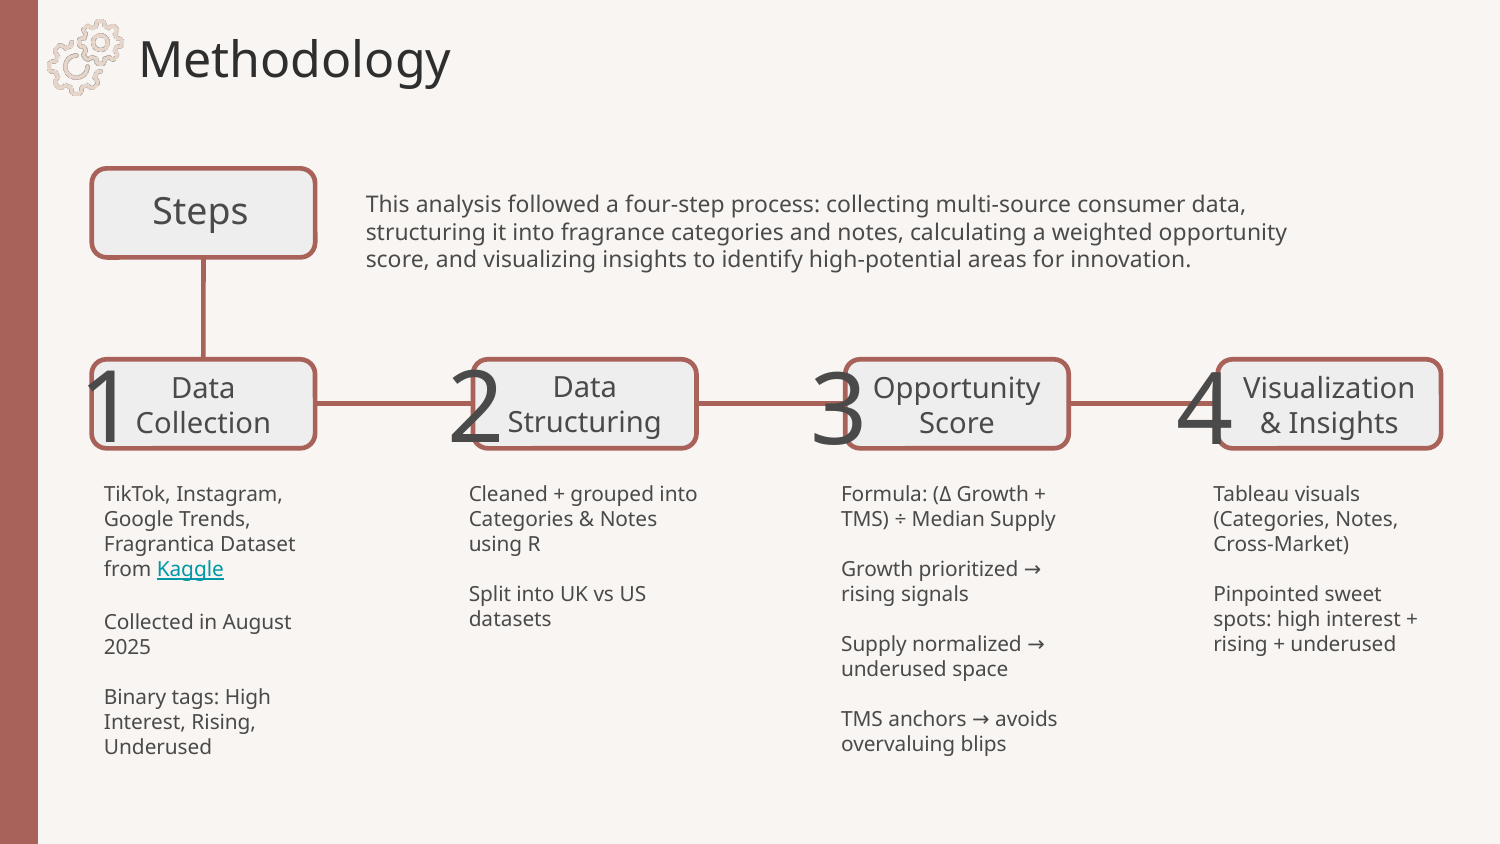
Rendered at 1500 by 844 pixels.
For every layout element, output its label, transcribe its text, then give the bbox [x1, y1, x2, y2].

text_box TikTok, Instagram, Google Trends, Fragrantica Dataset from Kaggle Collected in August 2025 Binary tags: High Interest, Rising, Underused [88, 465, 351, 772]
text_box Cleaned + grouped into Categories & Notes using R Split into UK vs US datasets [453, 465, 716, 717]
text_box This analysis followed a four-step process: collecting multi-source consumer data, structuring it into fragrance categories and notes, calculating a weighted opportunity score, and visualizing insights to identify high-potential areas for innovation. [350, 174, 1367, 302]
text_box 3 [795, 329, 872, 432]
text_box Steps [88, 171, 313, 255]
picture [46, 19, 124, 96]
text_box Tableau visuals (Categories, Notes, Cross-Market) Pinpointed sweet spots: high interest + rising + underused [1198, 465, 1461, 717]
text_box Formula: (Δ Growth + TMS) ÷ Median Supply Growth prioritized → rising signals Supply normalized → underused space TMS anchors → avoids overvaluing blips [826, 465, 1088, 717]
text_box 1 [64, 327, 141, 430]
text_box Opportunity Score [845, 354, 1069, 457]
text_box 2 [432, 327, 509, 430]
text_box Visualization & Insights [1217, 354, 1442, 457]
text_box [0, 0, 38, 844]
text_box Data Collection [91, 354, 316, 457]
text_box 4 [1161, 329, 1238, 432]
text_box Methodology [123, 12, 1500, 181]
text_box Data Structuring [472, 352, 697, 455]
